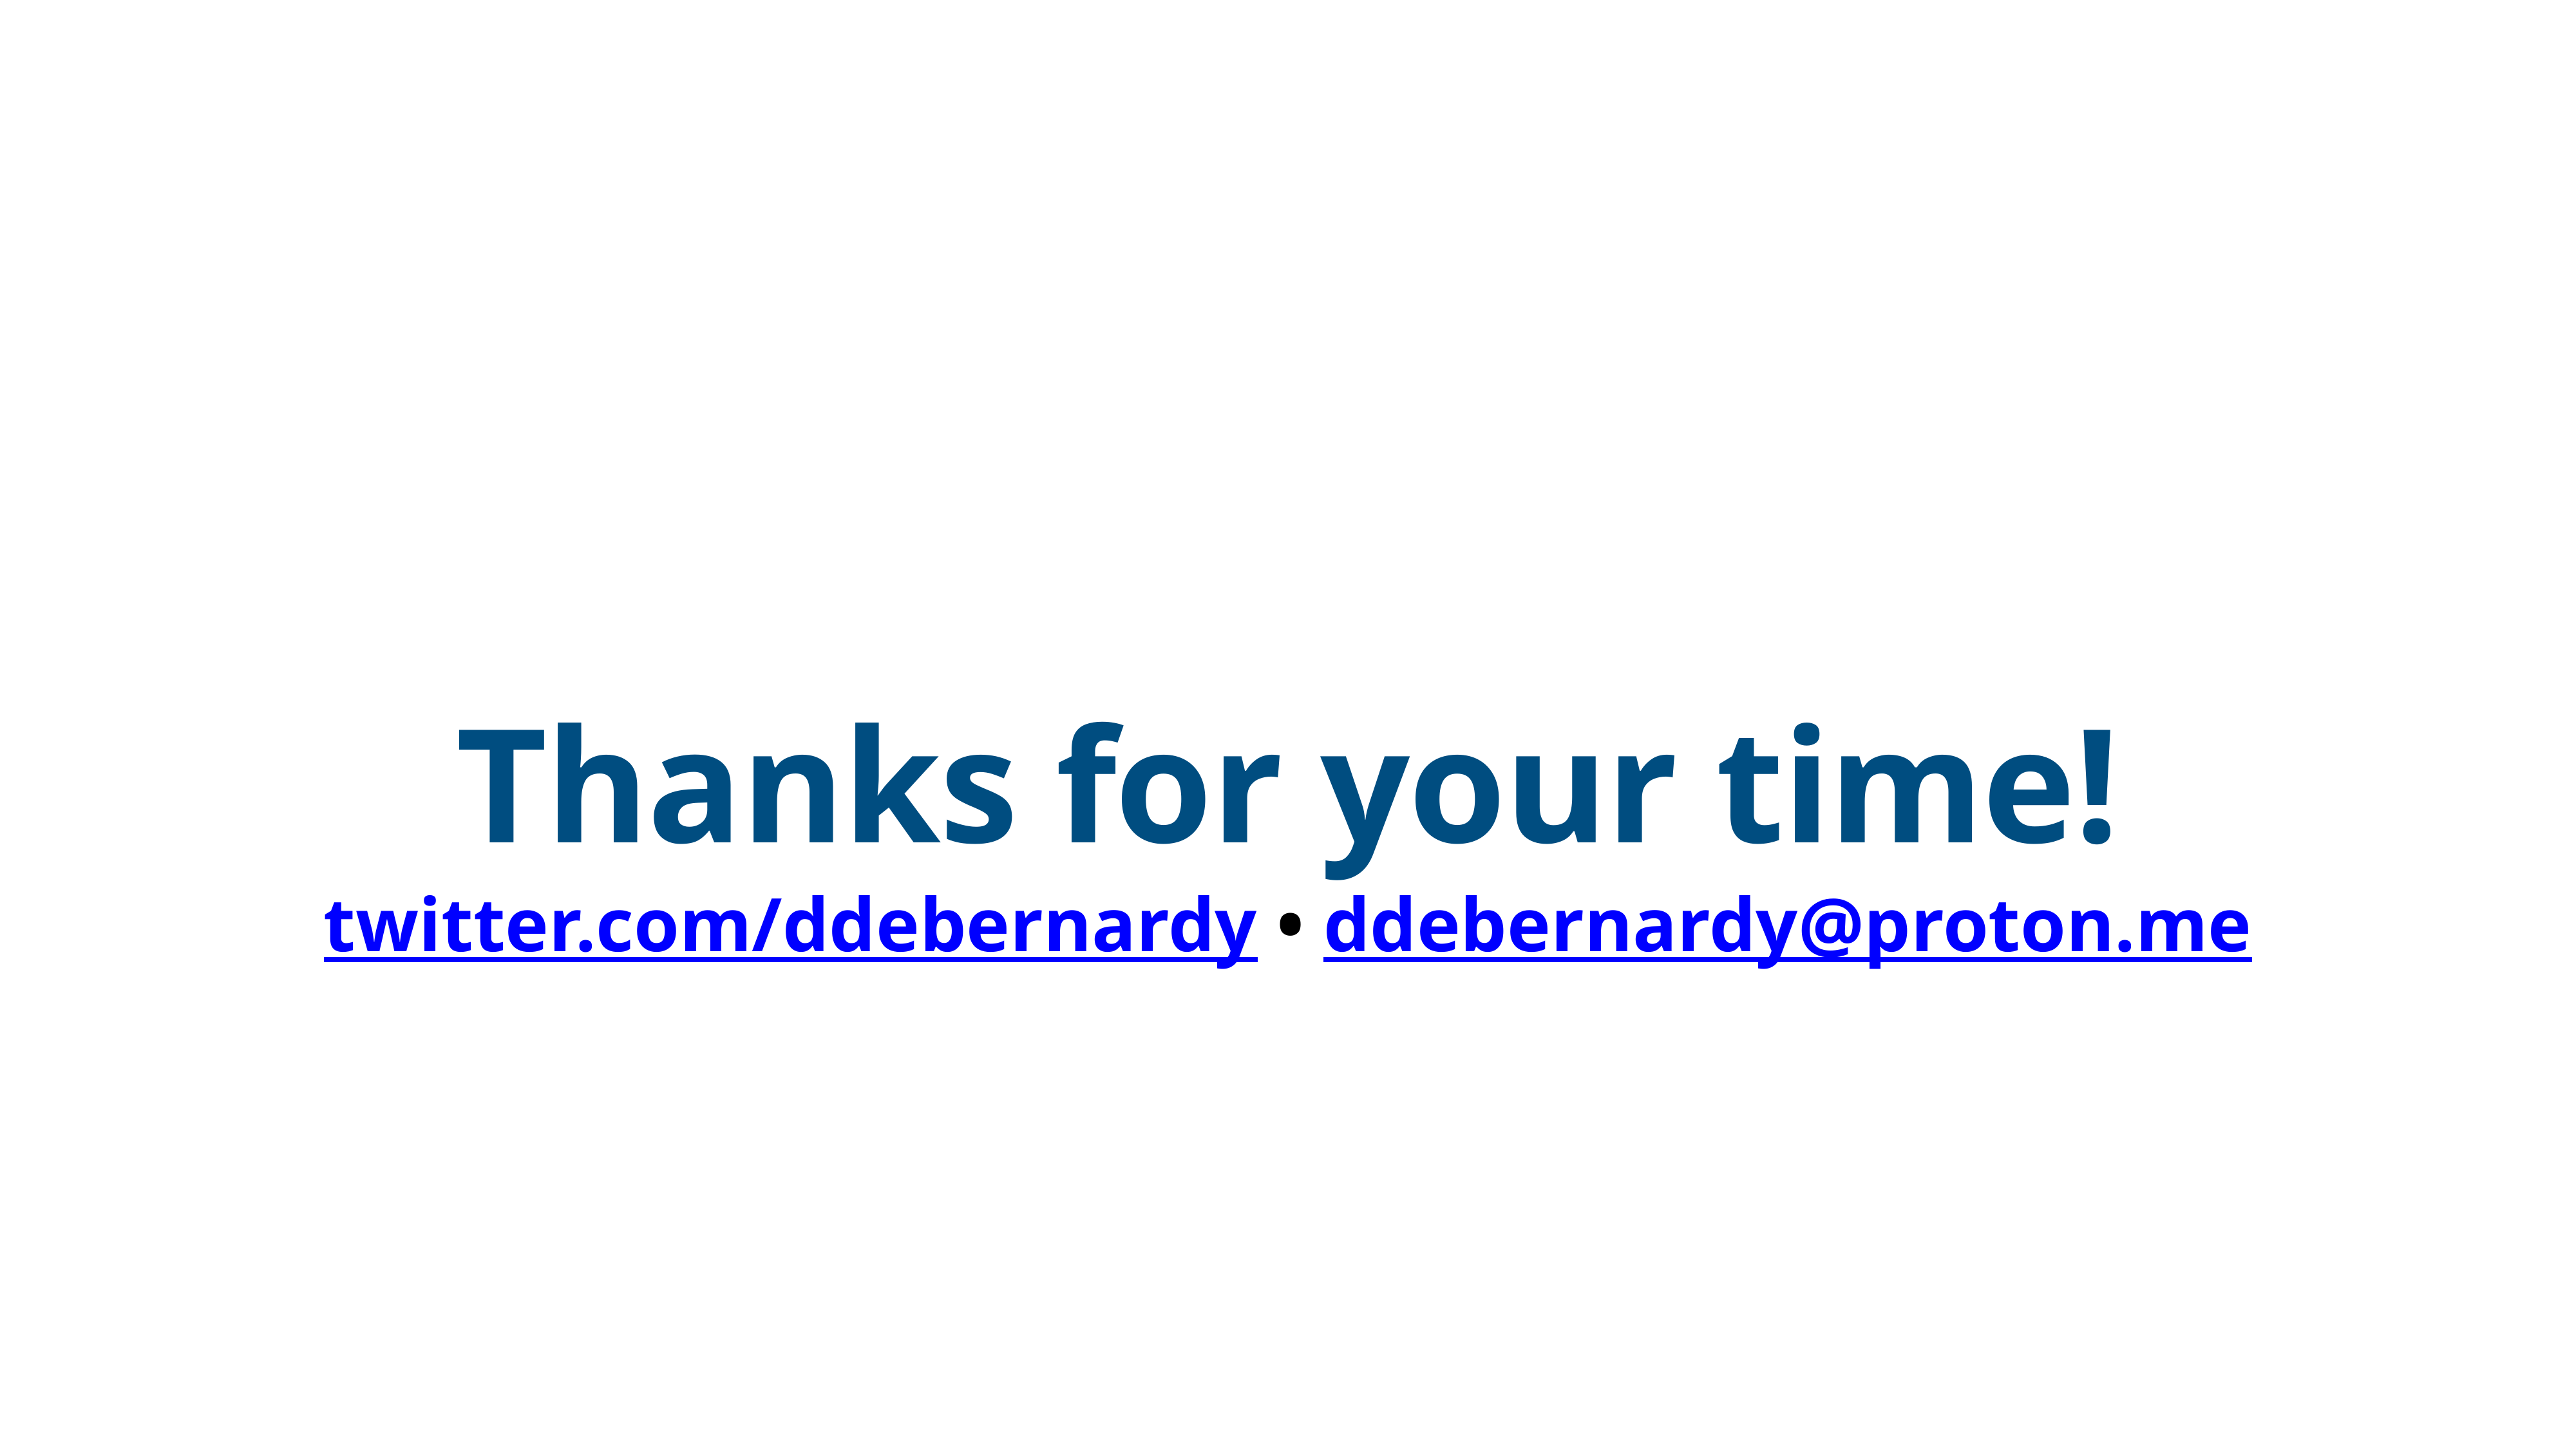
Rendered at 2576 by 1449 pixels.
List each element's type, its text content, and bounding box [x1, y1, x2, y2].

list Thanks for your time! [127, 677, 2449, 872]
list twitter.com/ddebernardy • ddebernardy@proton.me [127, 872, 2449, 972]
